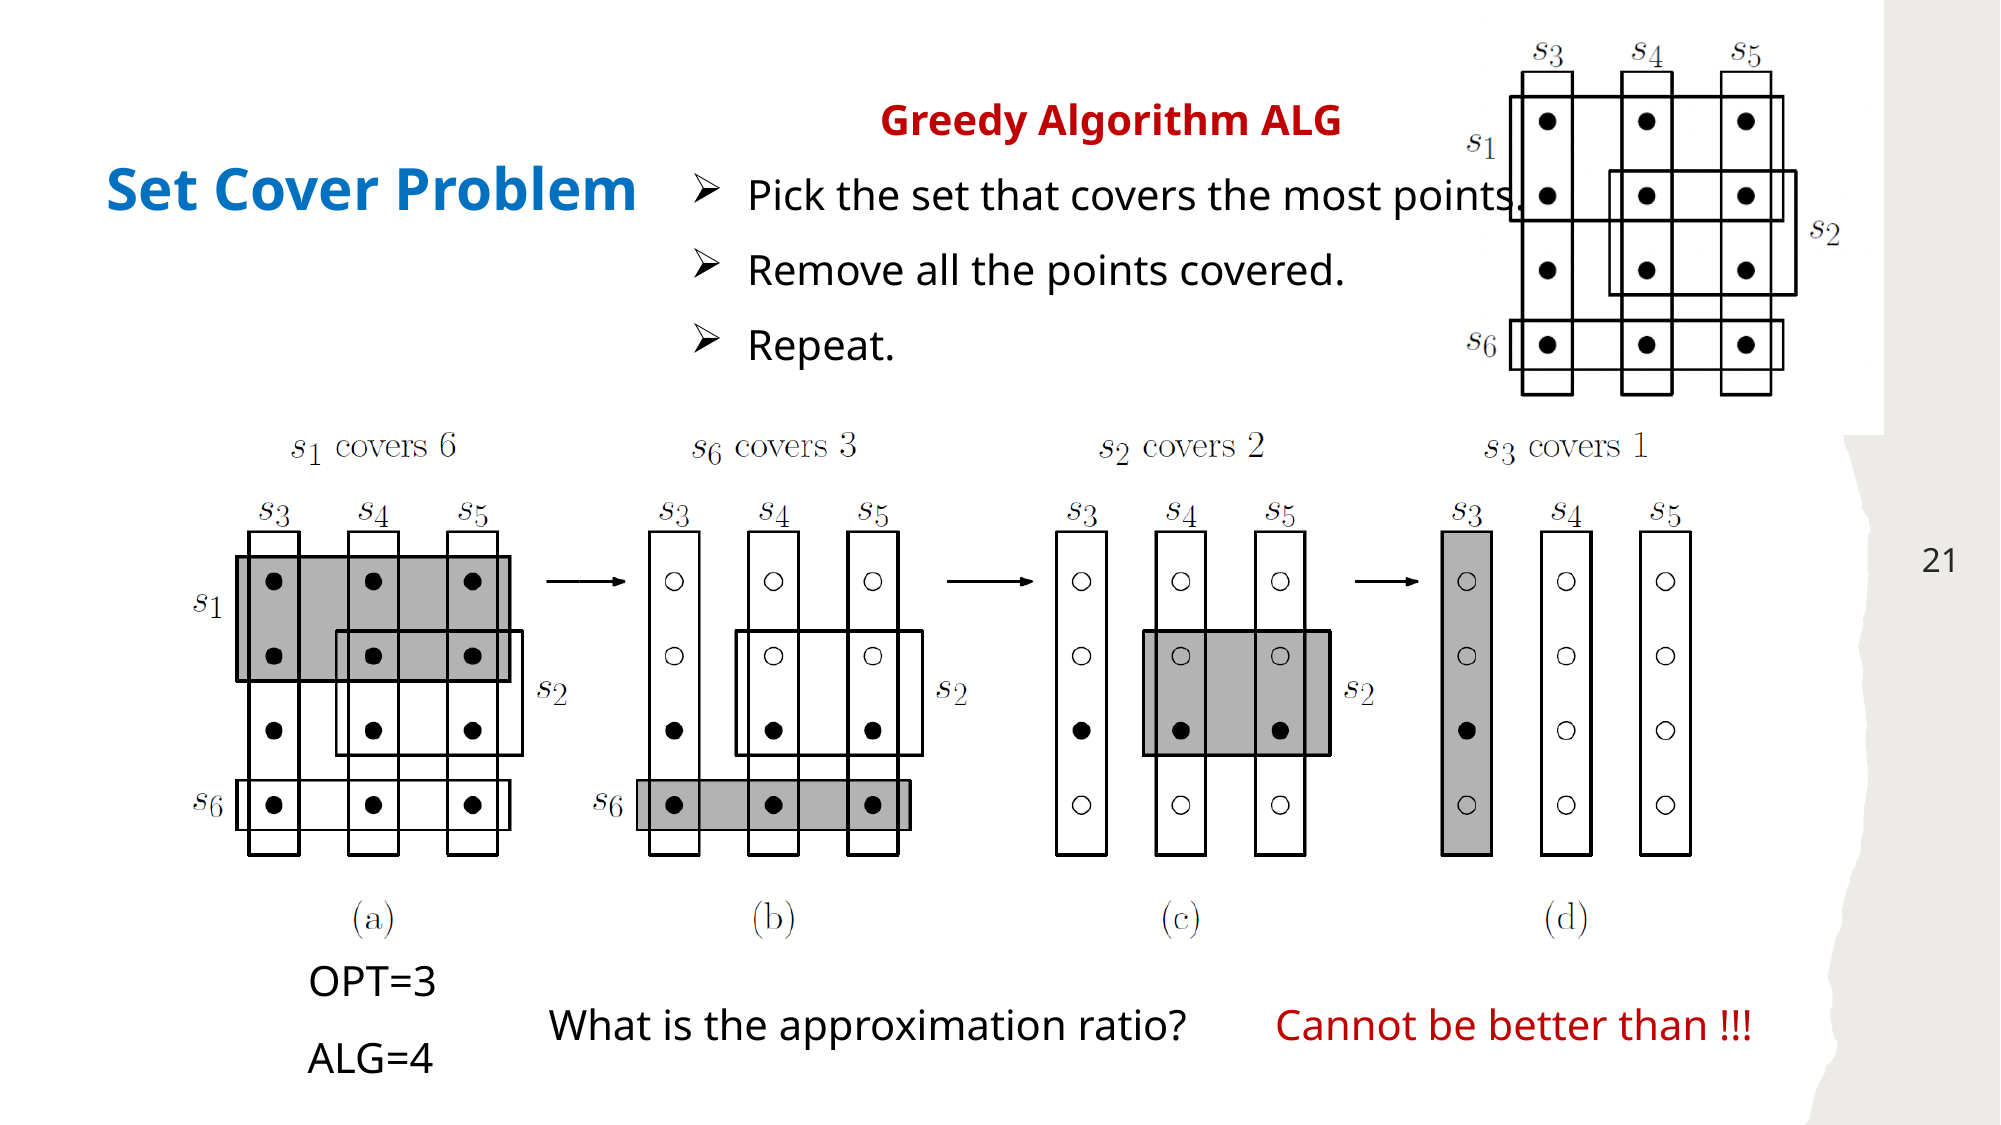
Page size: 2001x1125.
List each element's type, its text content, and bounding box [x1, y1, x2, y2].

text_box What is the approximation ratio? [533, 991, 1202, 1056]
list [142, 405, 579, 956]
slide_number 21 [1896, 514, 1986, 610]
text_box Greedy Algorithm ALG Pick the set that covers the most points. Remove all the points covered. Repeat. [675, 61, 1422, 376]
picture [579, 0, 2000, 1125]
text_box ALG=4 [292, 1024, 449, 1089]
text_box Set Cover Problem [91, 144, 654, 229]
text_box OPT=3 [293, 956, 453, 1013]
